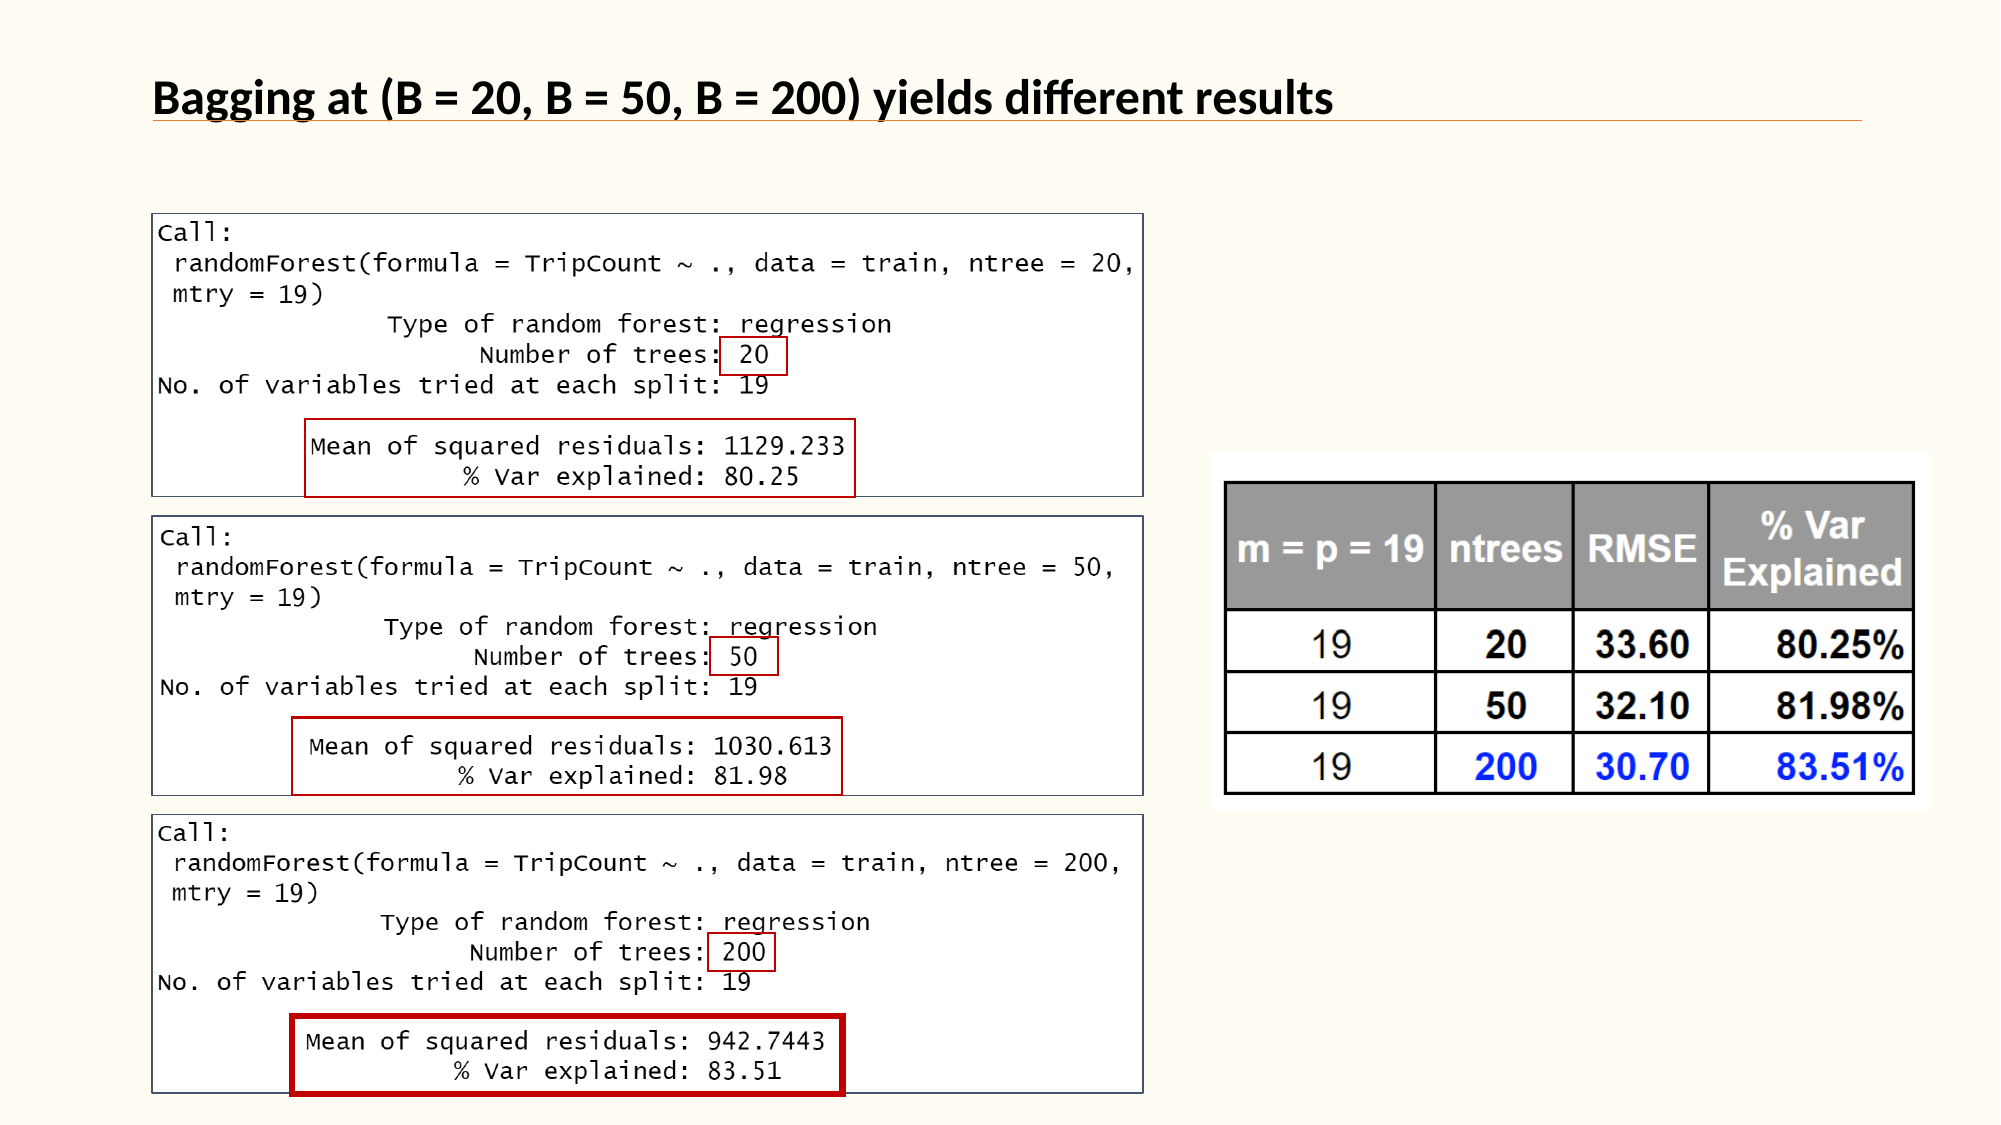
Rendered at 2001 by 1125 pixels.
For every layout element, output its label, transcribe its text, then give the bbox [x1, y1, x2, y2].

picture [152, 516, 1143, 796]
picture [1210, 451, 1930, 810]
picture [152, 214, 1143, 497]
picture [152, 815, 1143, 1093]
title Bagging at (B = 20, B = 50, B = 200) yields different results [137, 59, 1863, 138]
